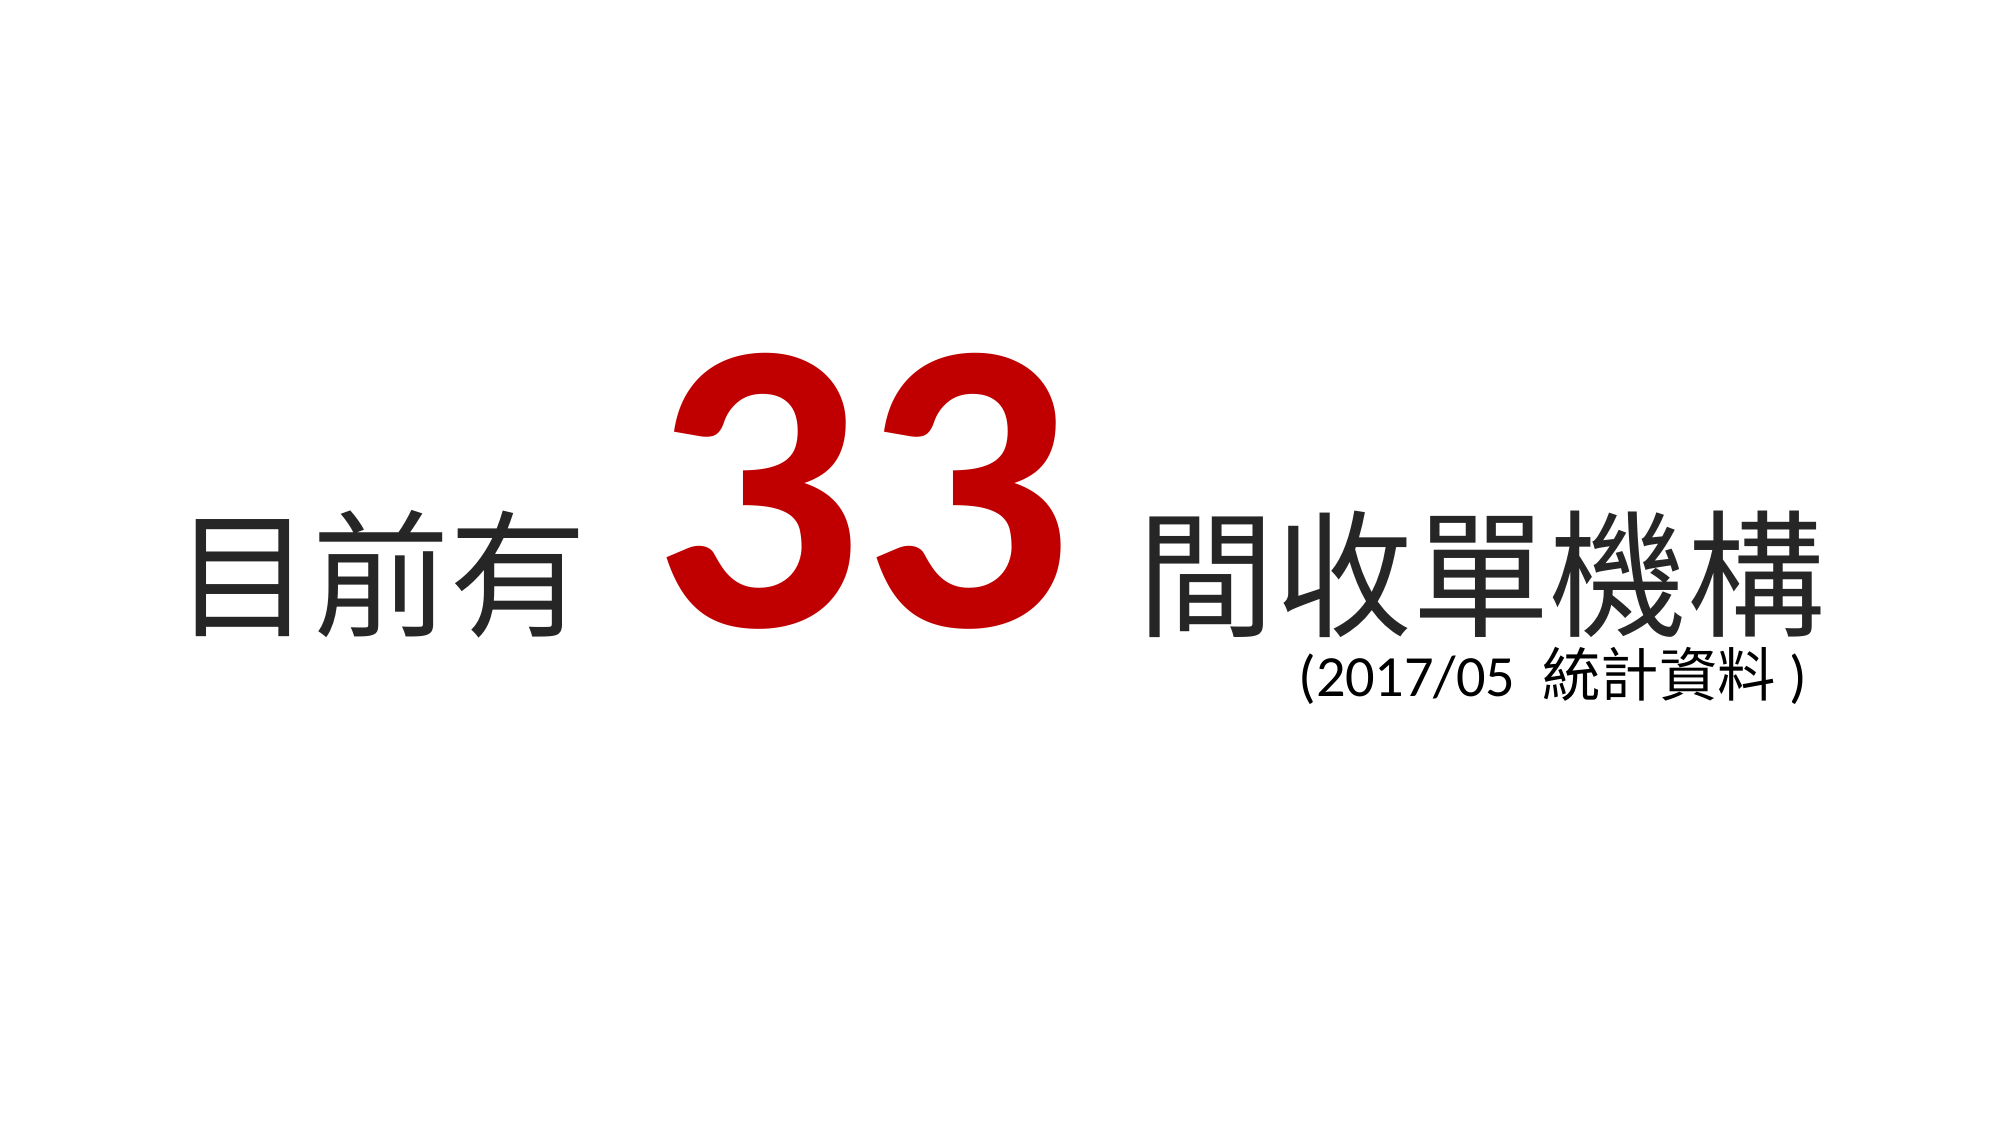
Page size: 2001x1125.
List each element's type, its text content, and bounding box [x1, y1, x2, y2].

title 目前有 33 間收單機構 [0, 339, 2000, 581]
text_box (2017/05 統計資料) [1283, 630, 1851, 715]
